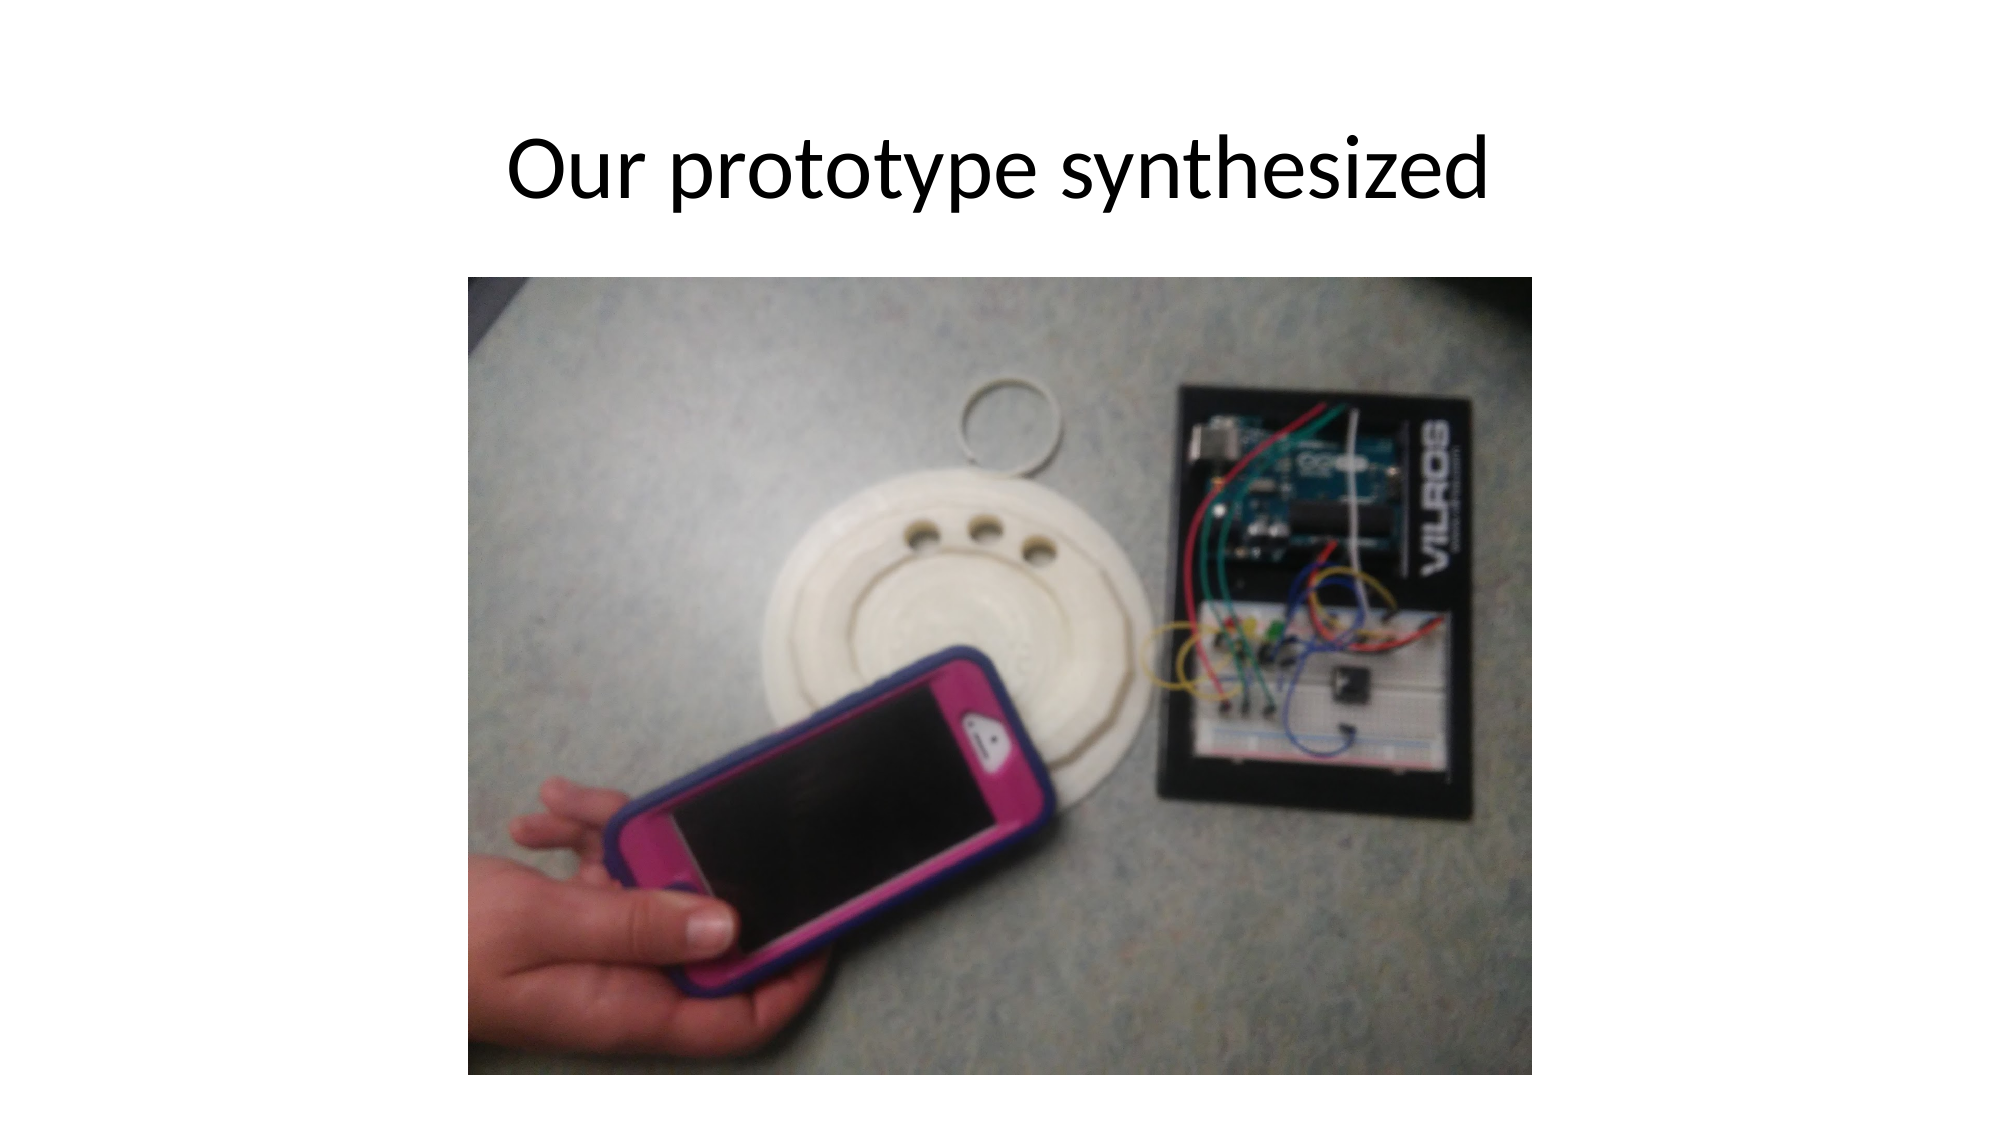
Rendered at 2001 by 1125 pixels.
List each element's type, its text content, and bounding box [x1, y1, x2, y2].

title Our prototype synthesized [137, 59, 1863, 278]
picture [467, 277, 1532, 1076]
